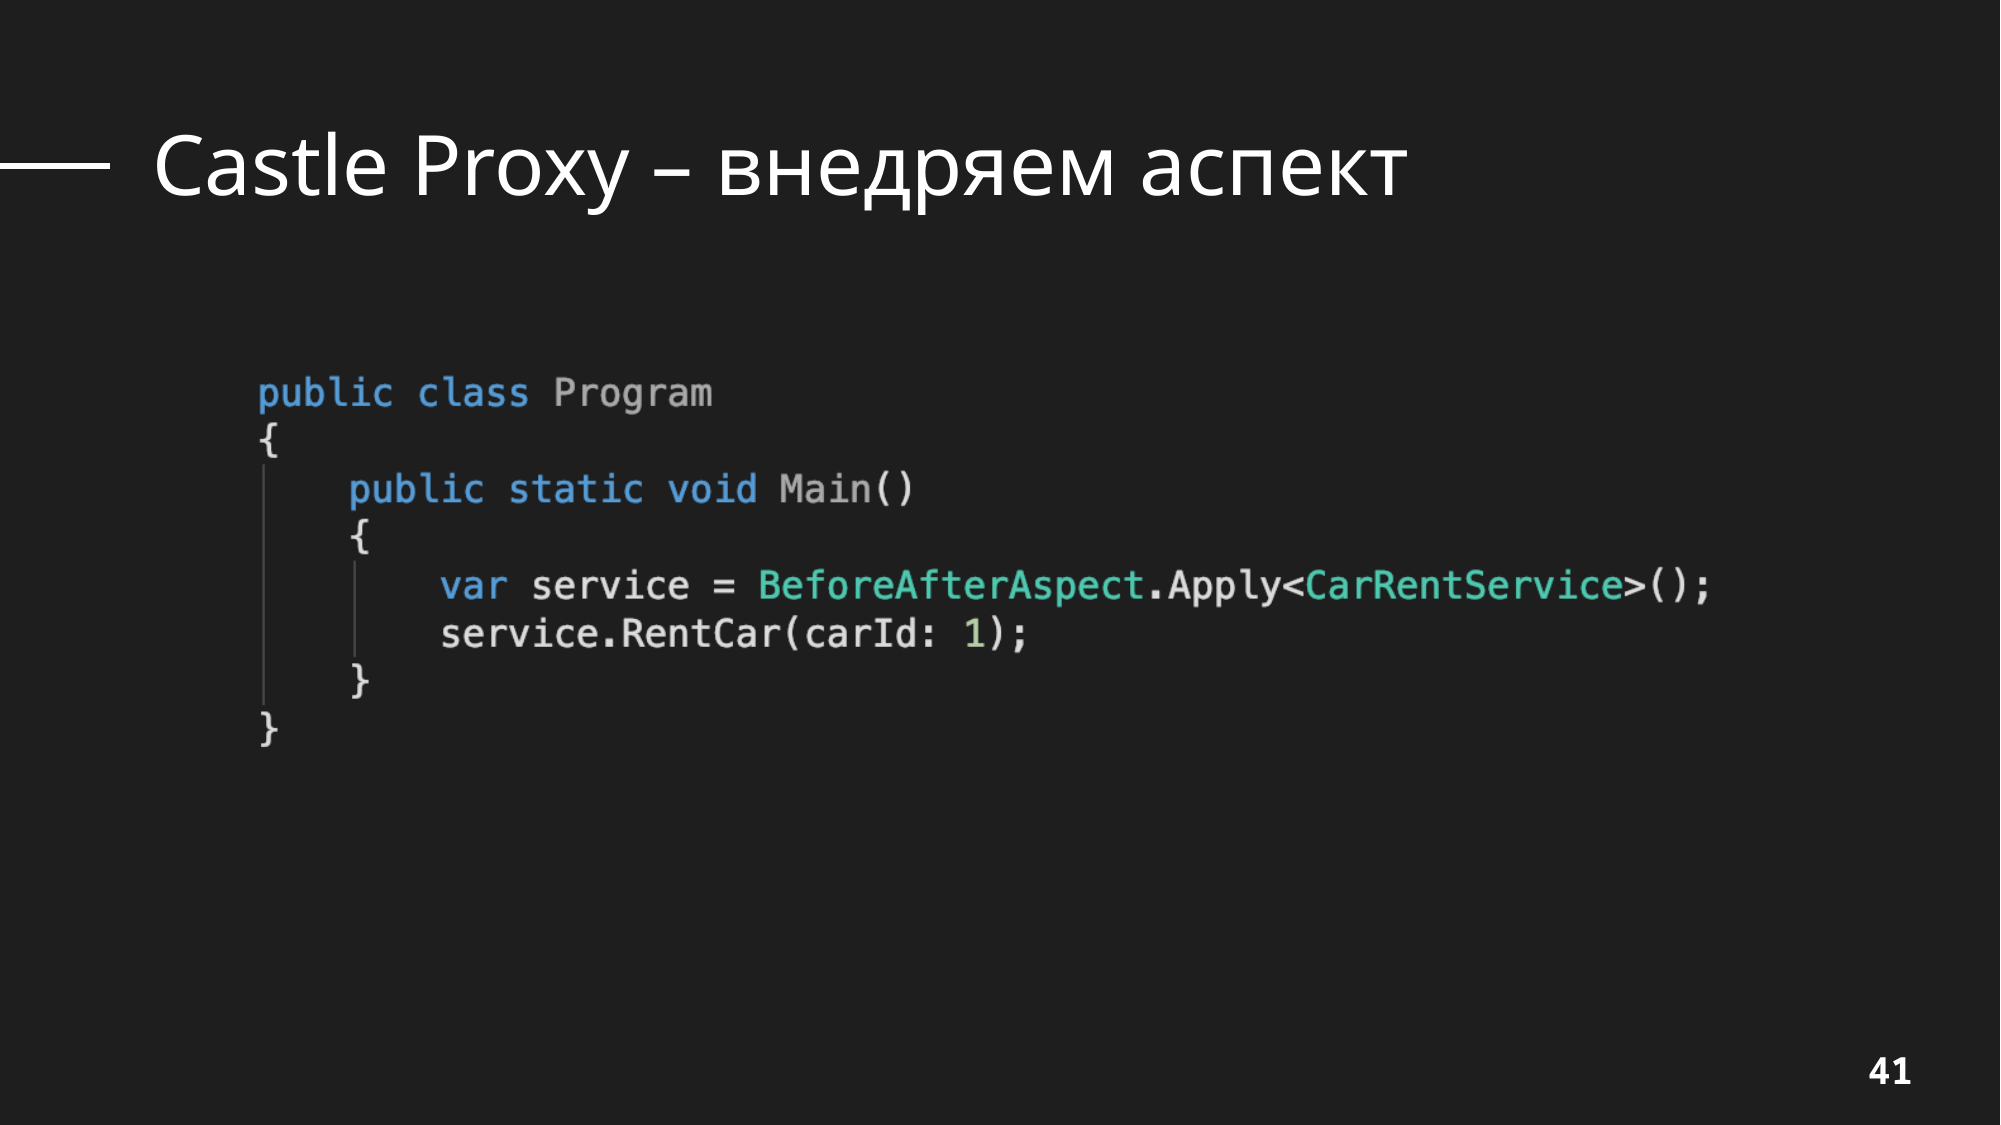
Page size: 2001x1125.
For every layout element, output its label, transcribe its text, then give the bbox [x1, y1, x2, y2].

text_box 41 [1478, 1042, 1929, 1103]
title Castle Proxy – внедряем аспект [137, 59, 1863, 278]
picture [222, 330, 1778, 794]
